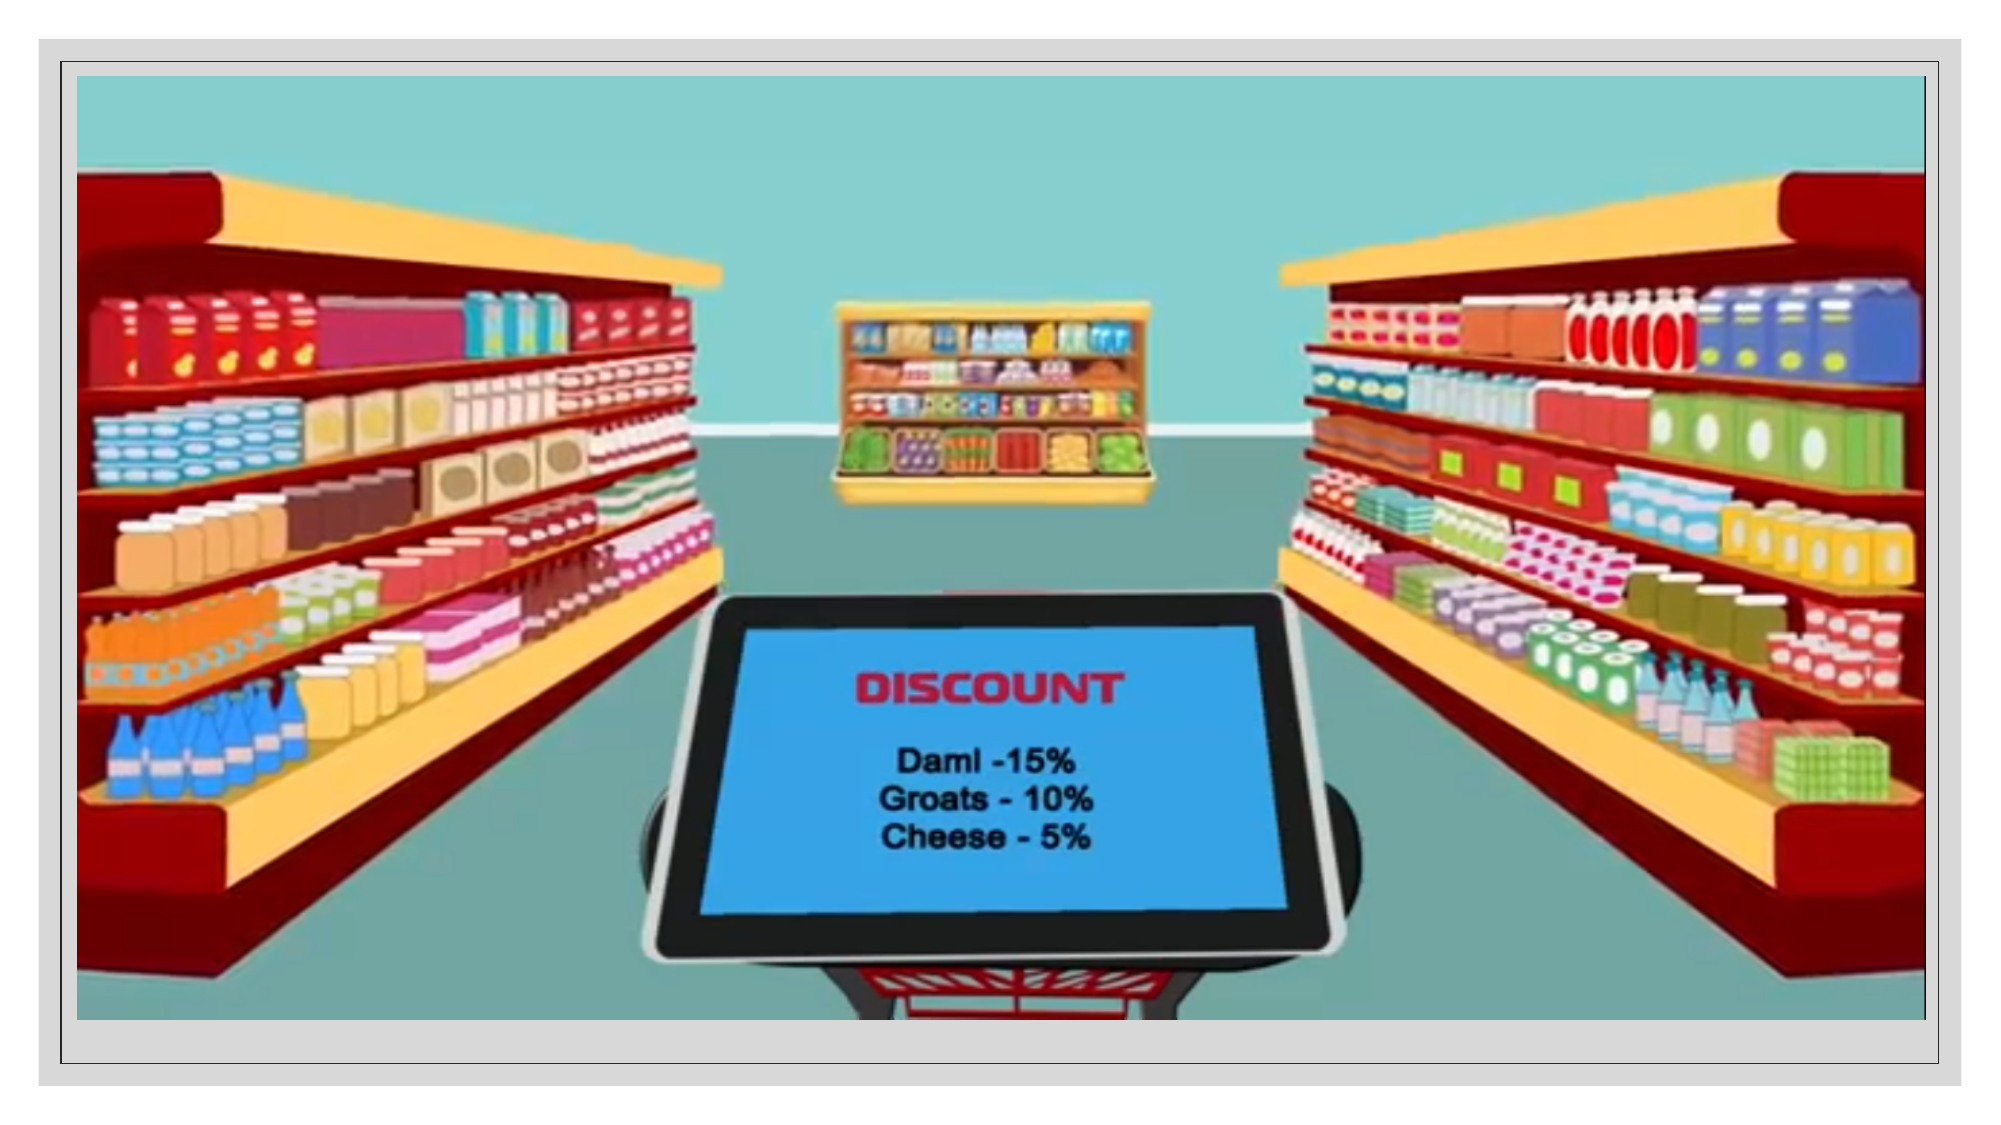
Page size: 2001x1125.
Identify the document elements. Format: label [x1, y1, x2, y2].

list [76, 76, 1926, 1020]
